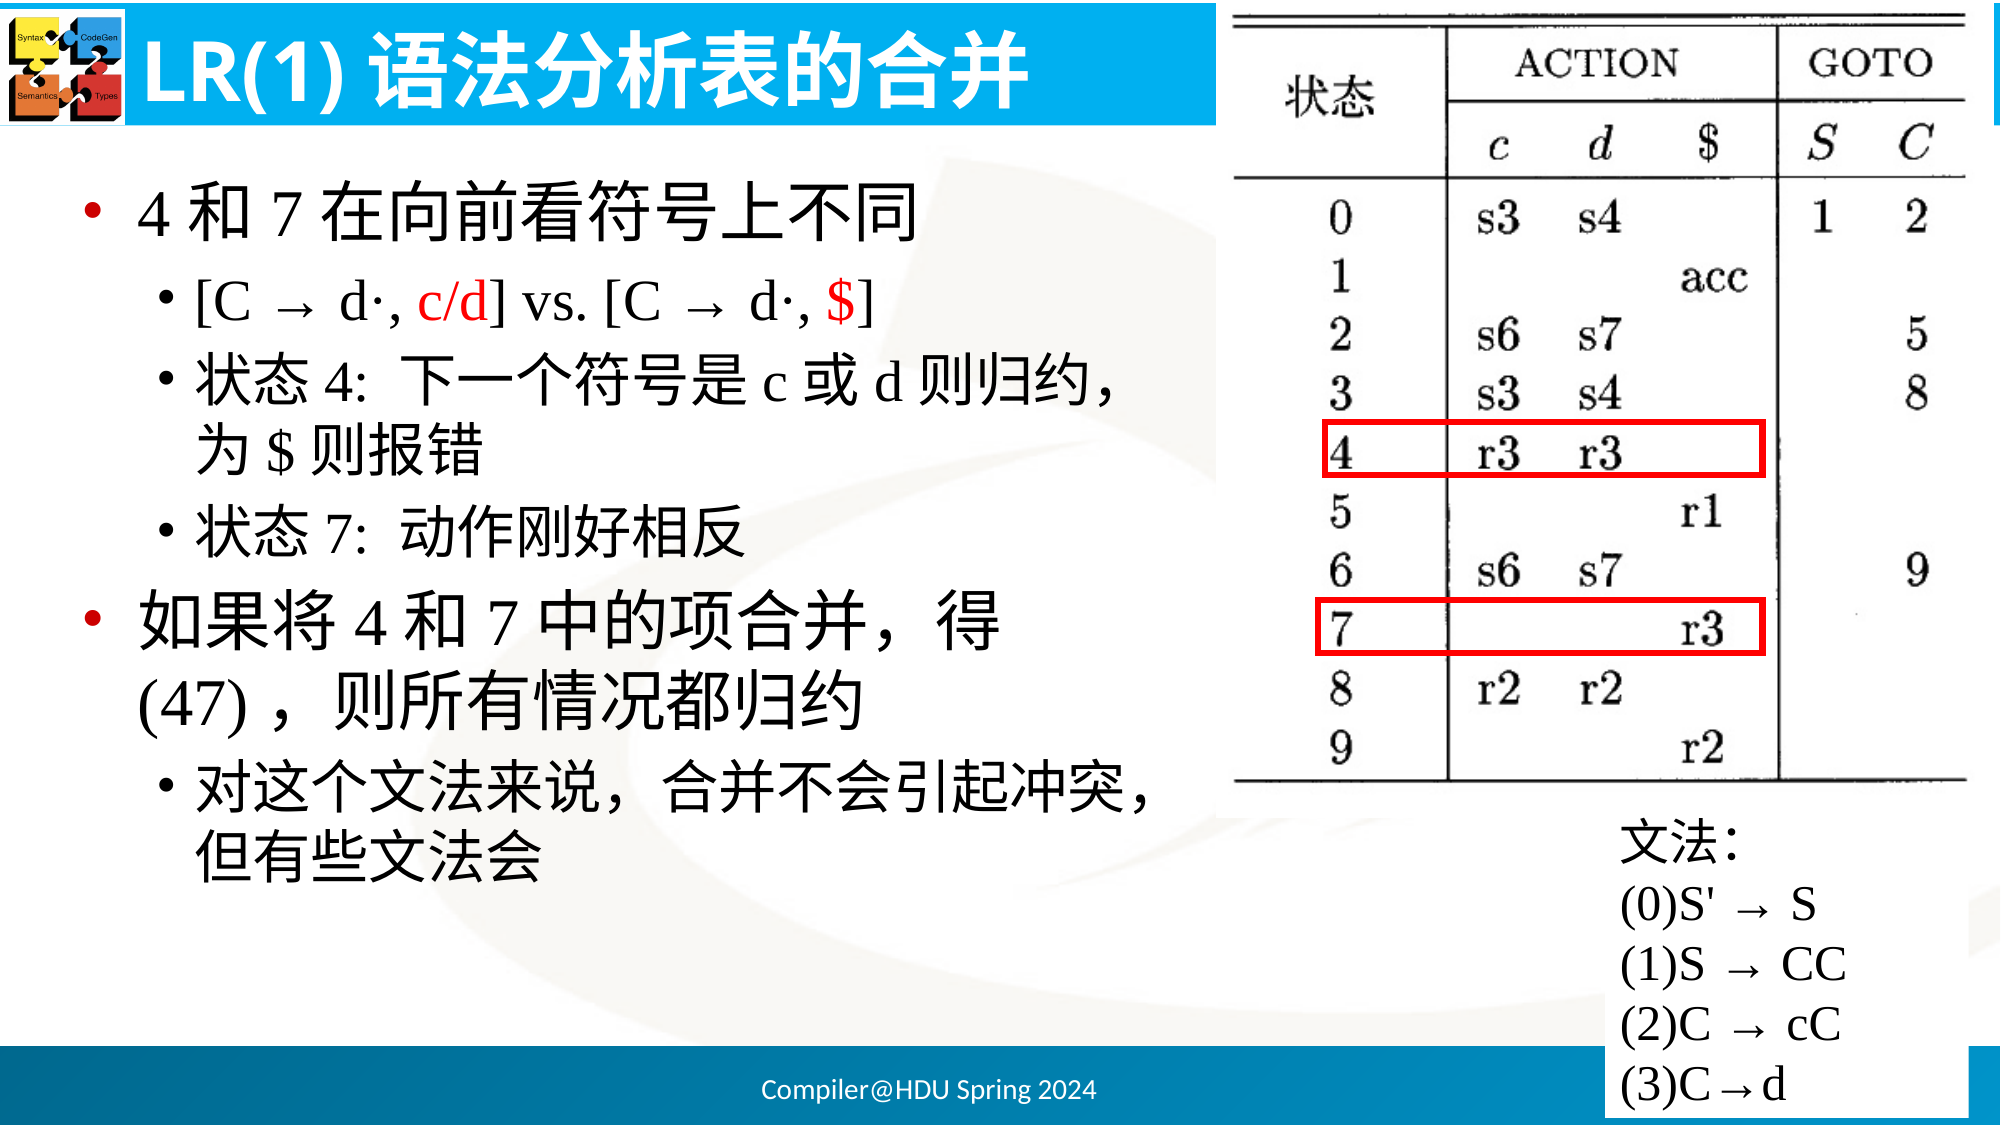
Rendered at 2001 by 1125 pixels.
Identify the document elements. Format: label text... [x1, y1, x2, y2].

list 4和7在向前看符号上不同 [C → d·, c/d] vs. [C → d·, $] 状态4: 下一个符号是c或d则归约，为$则报错 状态7: 动作刚好相反 如果将4和7中的项合并，得(47)，则所有情况都归约 对这个文法来说，合并不会引起冲突，但有些文法会 [66, 162, 1175, 980]
footer Compiler@HDU Spring 2024 [612, 1049, 1247, 1125]
slide_number 105 [1503, 1049, 1938, 1125]
text_box 文法： (0)S' → S (1)S → CC (2)C → cC (3)C→d [1605, 825, 1969, 1118]
title LR(1)语法分析表的合并 [125, 6, 1211, 126]
picture [1216, 0, 1995, 819]
